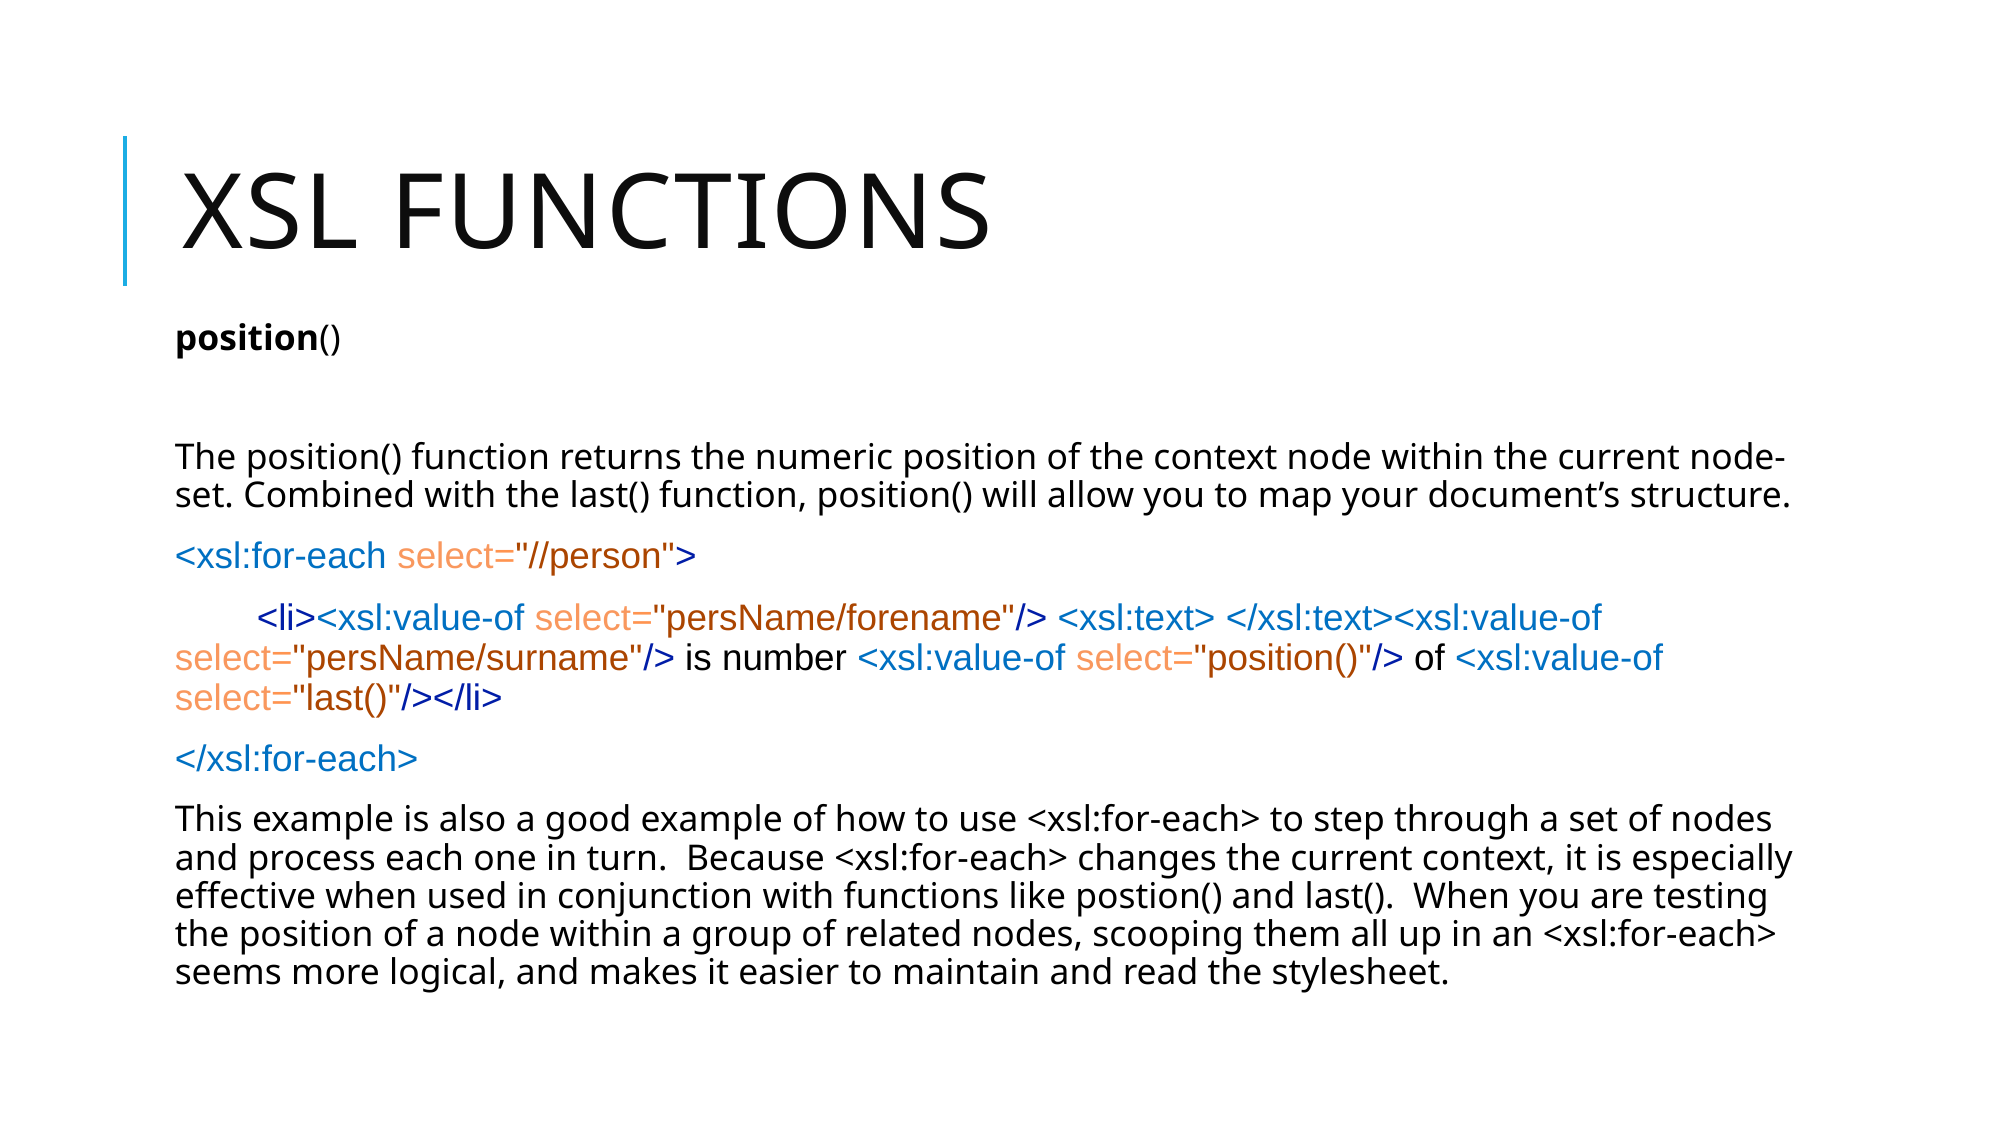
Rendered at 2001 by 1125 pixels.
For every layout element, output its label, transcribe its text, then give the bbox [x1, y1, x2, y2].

title XSL functions [168, 96, 1763, 311]
list position() The position() function returns the numeric position of the context node within the current node-set. Combined with the last() function, position() will allow you to map your document’s structure. <xsl:for-each select="//person"> <li><xsl:value-of select="persName/forename"/> <xsl:text> </xsl:text><xsl:value-of select="persName/surname"/> is number <xsl:value-of select="position()"/> of <xsl:value-of select="last()"/></li> </xsl:for-each> This example is also a good example of how to use <xsl:for-each> to step through a set of nodes and process each one in turn. Because <xsl:for-each> changes the current context, it is especially effective when used in conjunction with functions like postion() and last(). When you are testing the position of a node within a group of related nodes, scooping them all up in an <xsl:for-each> seems more logical, and makes it easier to maintain and read the stylesheet. [154, 311, 1812, 1061]
